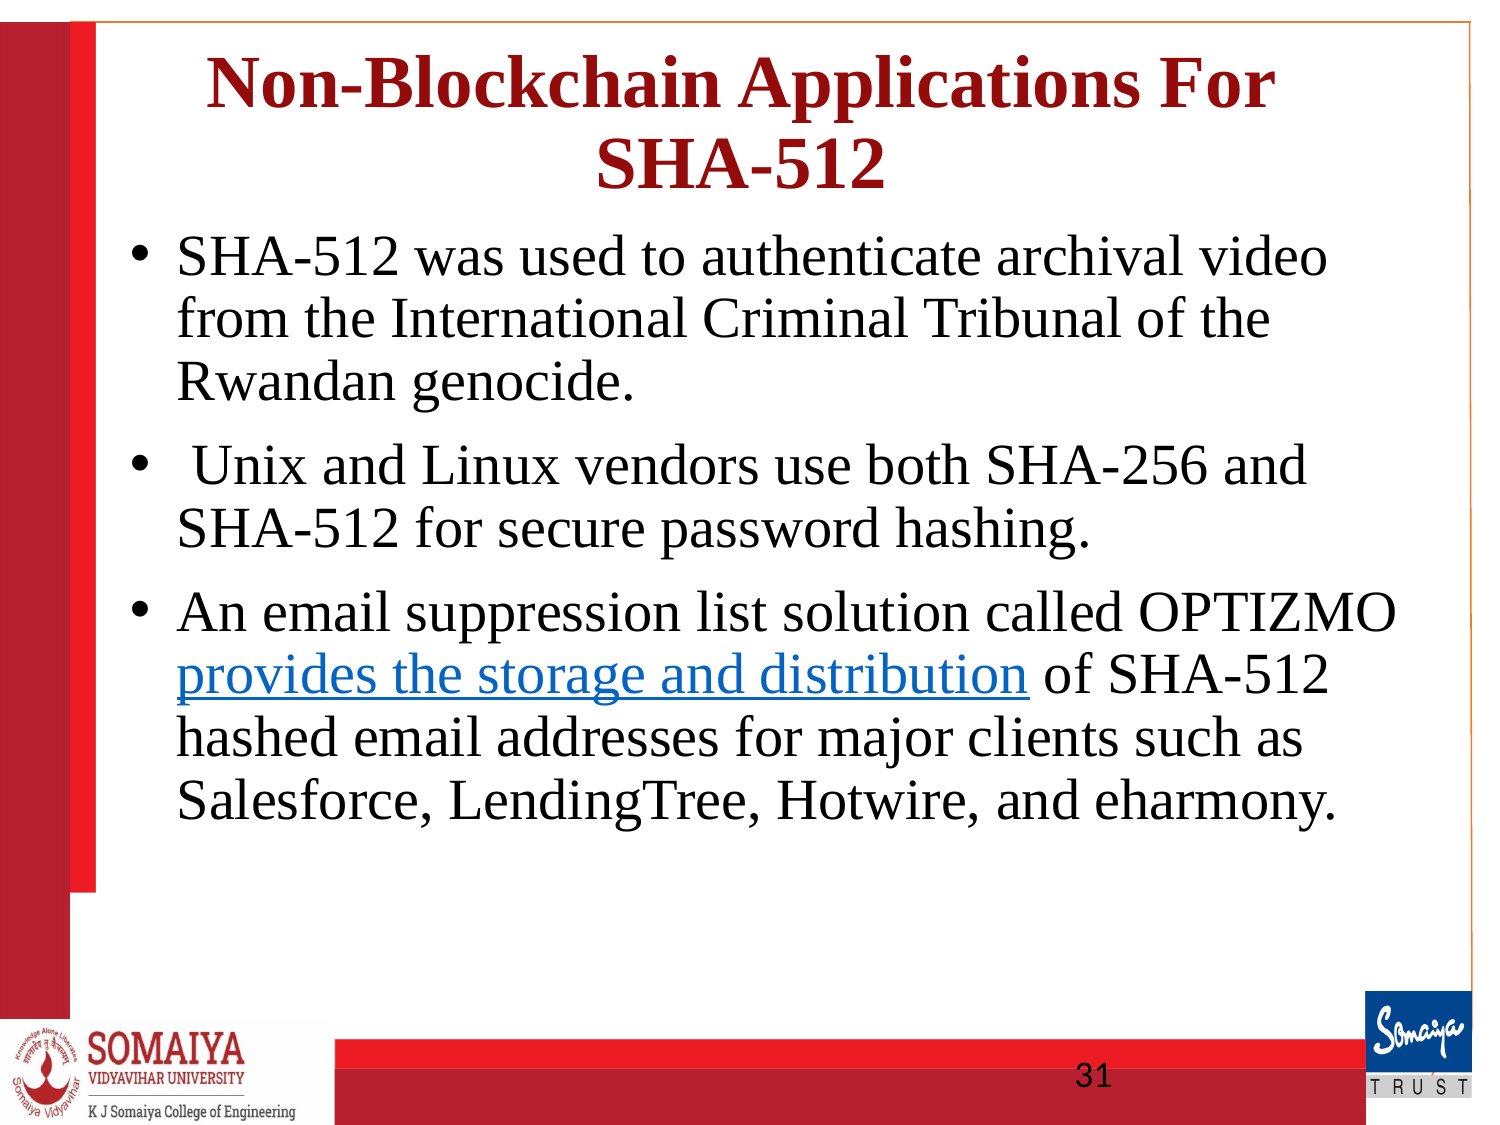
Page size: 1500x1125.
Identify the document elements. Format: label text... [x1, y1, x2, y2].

title Non-Blockchain Applications For SHA-512 [134, 35, 1349, 179]
list SHA-512 was used to authenticate archival video from the International Criminal Tribunal of the Rwandan genocide. Unix and Linux vendors use both SHA-256 and SHA-512 for secure password hashing. An email suppression list solution called OPTIZMO provides the storage and distribution of SHA-512 hashed email addresses for major clients such as Salesforce, LendingTree, Hotwire, and eharmony. [114, 217, 1465, 960]
picture [0, 22, 327, 1125]
picture [335, 1040, 1365, 1125]
slide_number ‹#› [1059, 1042, 1397, 1103]
picture [1365, 991, 1472, 1098]
